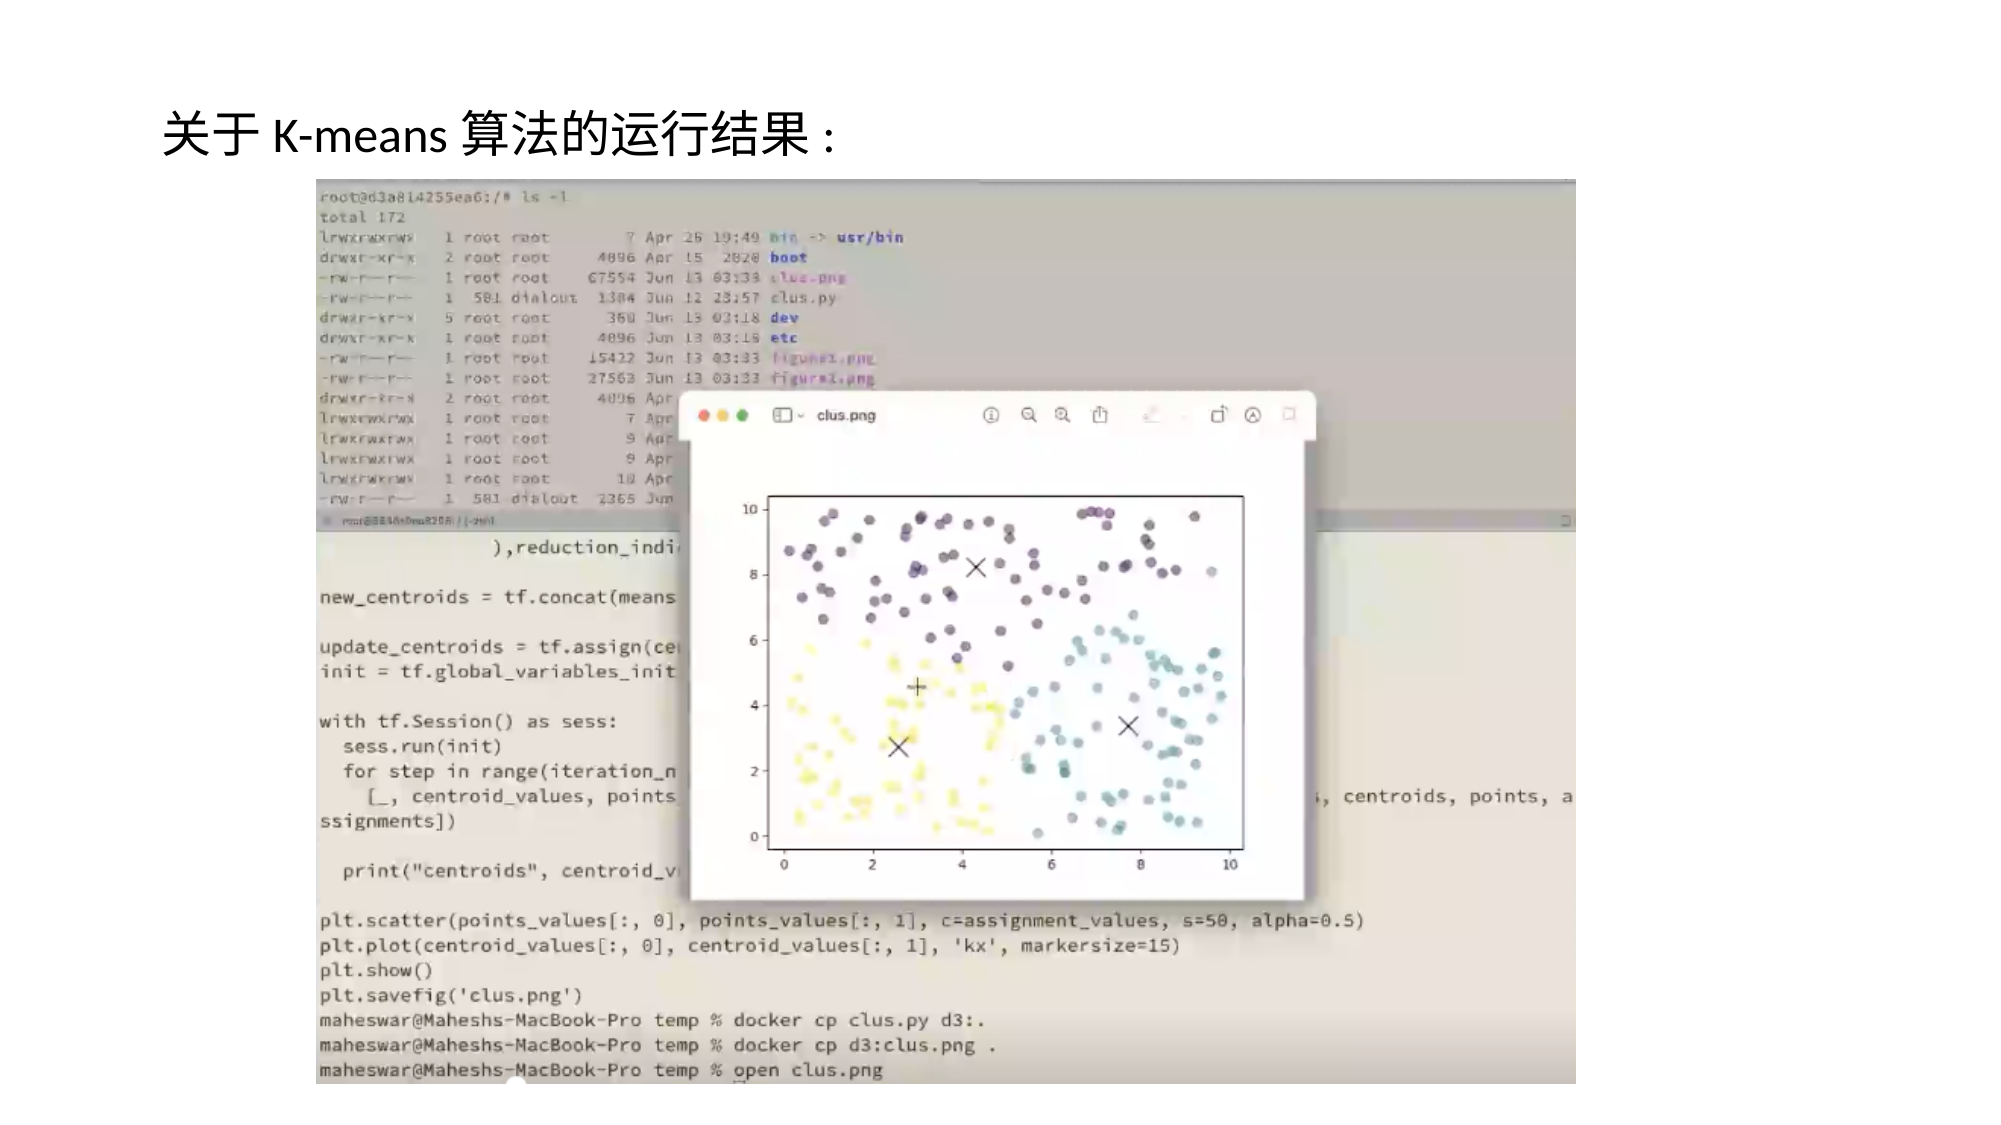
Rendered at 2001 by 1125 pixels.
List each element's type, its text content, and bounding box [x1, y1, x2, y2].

picture [316, 179, 1576, 1084]
text_box 关于K-means算法的运行结果: [146, 94, 1147, 170]
